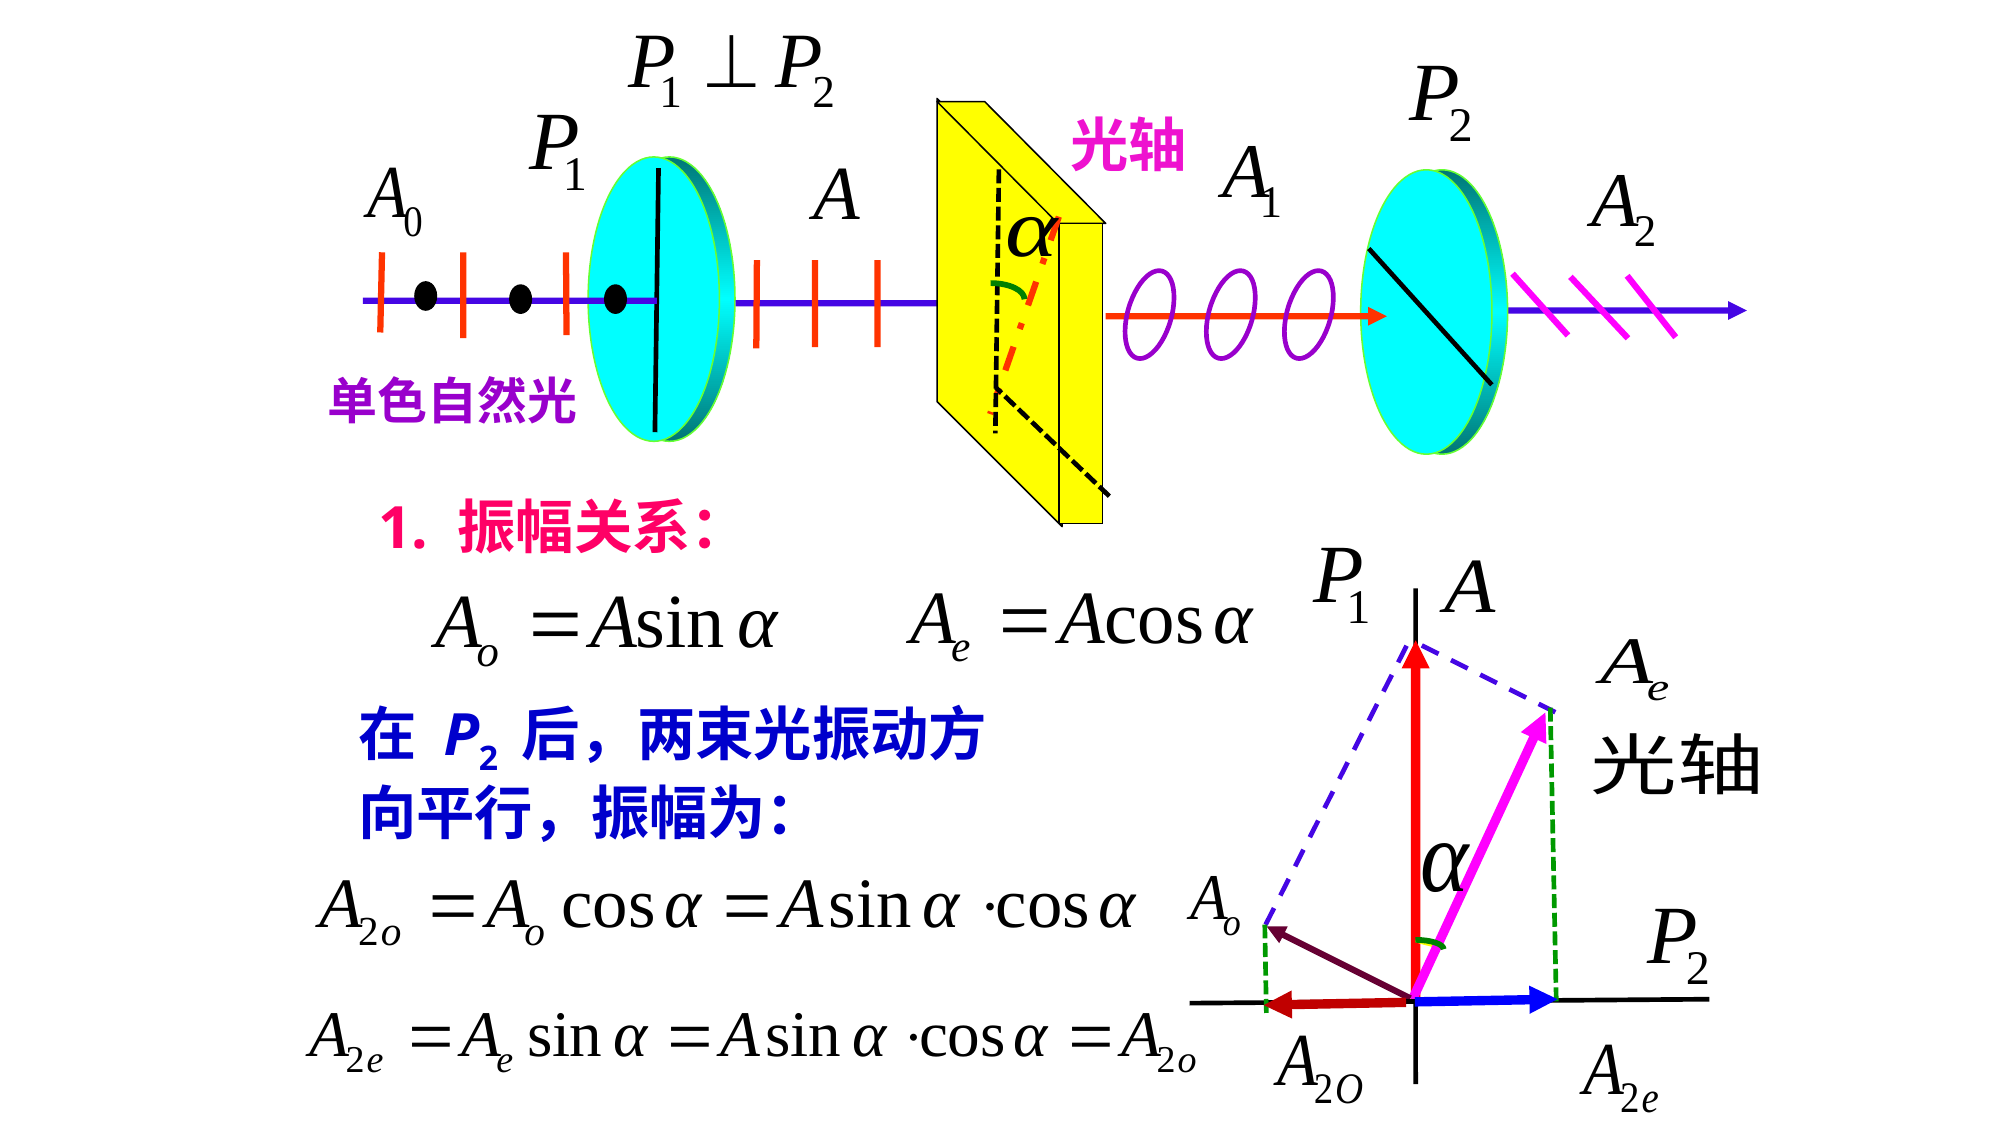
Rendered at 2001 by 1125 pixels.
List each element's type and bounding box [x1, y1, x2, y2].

text_box [364, 483, 884, 568]
text_box [1297, 519, 1381, 638]
text_box [796, 149, 873, 233]
text_box [1394, 37, 1485, 156]
text_box [1574, 149, 1671, 259]
text_box [305, 87, 1747, 527]
text_box [417, 571, 795, 686]
text_box [303, 856, 1153, 964]
text_box [613, 9, 847, 121]
text_box [294, 541, 1776, 1123]
text_box [343, 689, 1025, 855]
text_box [1204, 120, 1295, 230]
text_box [1568, 1019, 1674, 1125]
